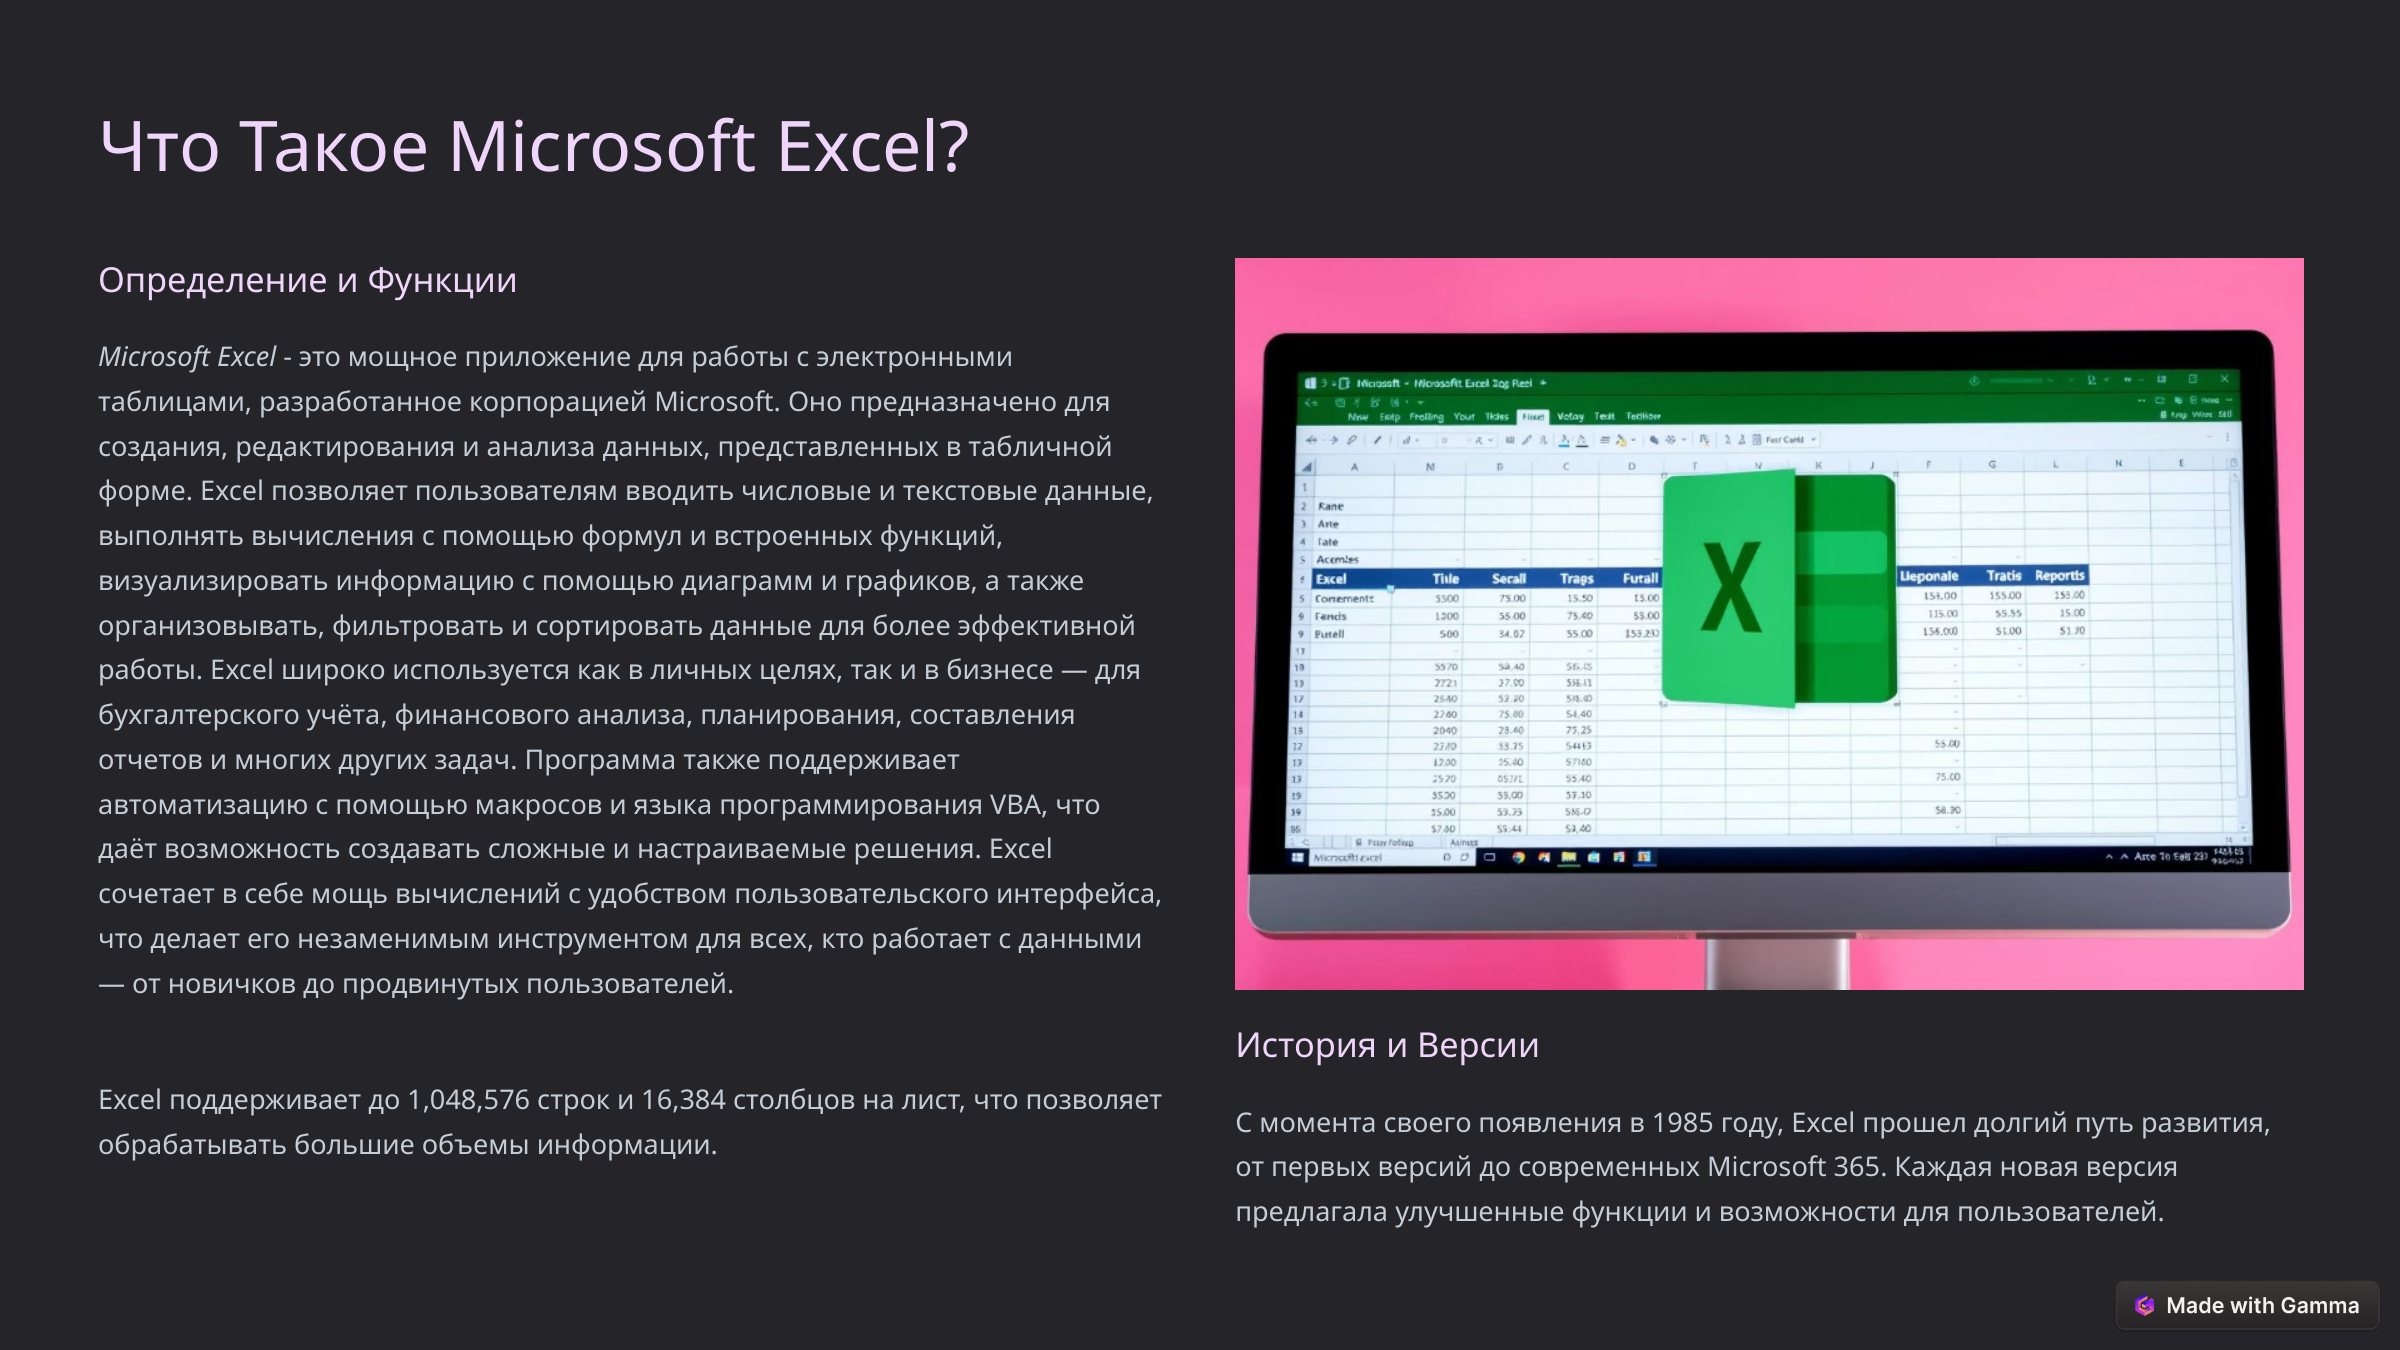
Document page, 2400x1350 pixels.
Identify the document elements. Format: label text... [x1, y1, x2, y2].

picture [2106, 1271, 2389, 1339]
text_box С момента своего появления в 1985 году, Excel прошел долгий путь развития, от первых версий до современных Microsoft 365. Каждая новая версия предлагала улучшенные функции и возможности для пользователей. [1235, 1092, 2304, 1228]
picture [1235, 258, 2304, 990]
text_box Microsoft Excel - это мощное приложение для работы с электронными таблицами, разработанное корпорацией Microsoft. Оно предназначено для создания, редактирования и анализа данных, представленных в табличной форме. Excel позволяет пользователям вводить числовые и текстовые данные, выполнять вычисления с помощью формул и встроенных функций, визуализировать информацию с помощью диаграмм и графиков, а также организовывать, фильтровать и сортировать данные для более эффективной работы. Excel широко используется как в личных целях, так и в бизнесе — для бухгалтерского учёта, финансового анализа, планирования, составления отчетов и многих других задач. Программа также поддерживает автоматизацию с помощью макросов и языка программирования VBA, что даёт возможность создавать сложные и настраиваемые решения. Excel сочетает в себе мощь вычислений с удобством пользовательского интерфейса, что делает его незаменимым инструментом для всех, кто работает с данными — от новичков до продвинутых пользователей. [98, 327, 1166, 1045]
text_box Excel поддерживает до 1,048,576 строк и 16,384 столбцов на лист, что позволяет обрабатывать большие объемы информации. [98, 1070, 1166, 1160]
text_box Определение и Функции [98, 255, 521, 299]
text_box История и Версии [1235, 1020, 1586, 1065]
text_box Что Такое Microsoft Excel? [98, 97, 991, 186]
